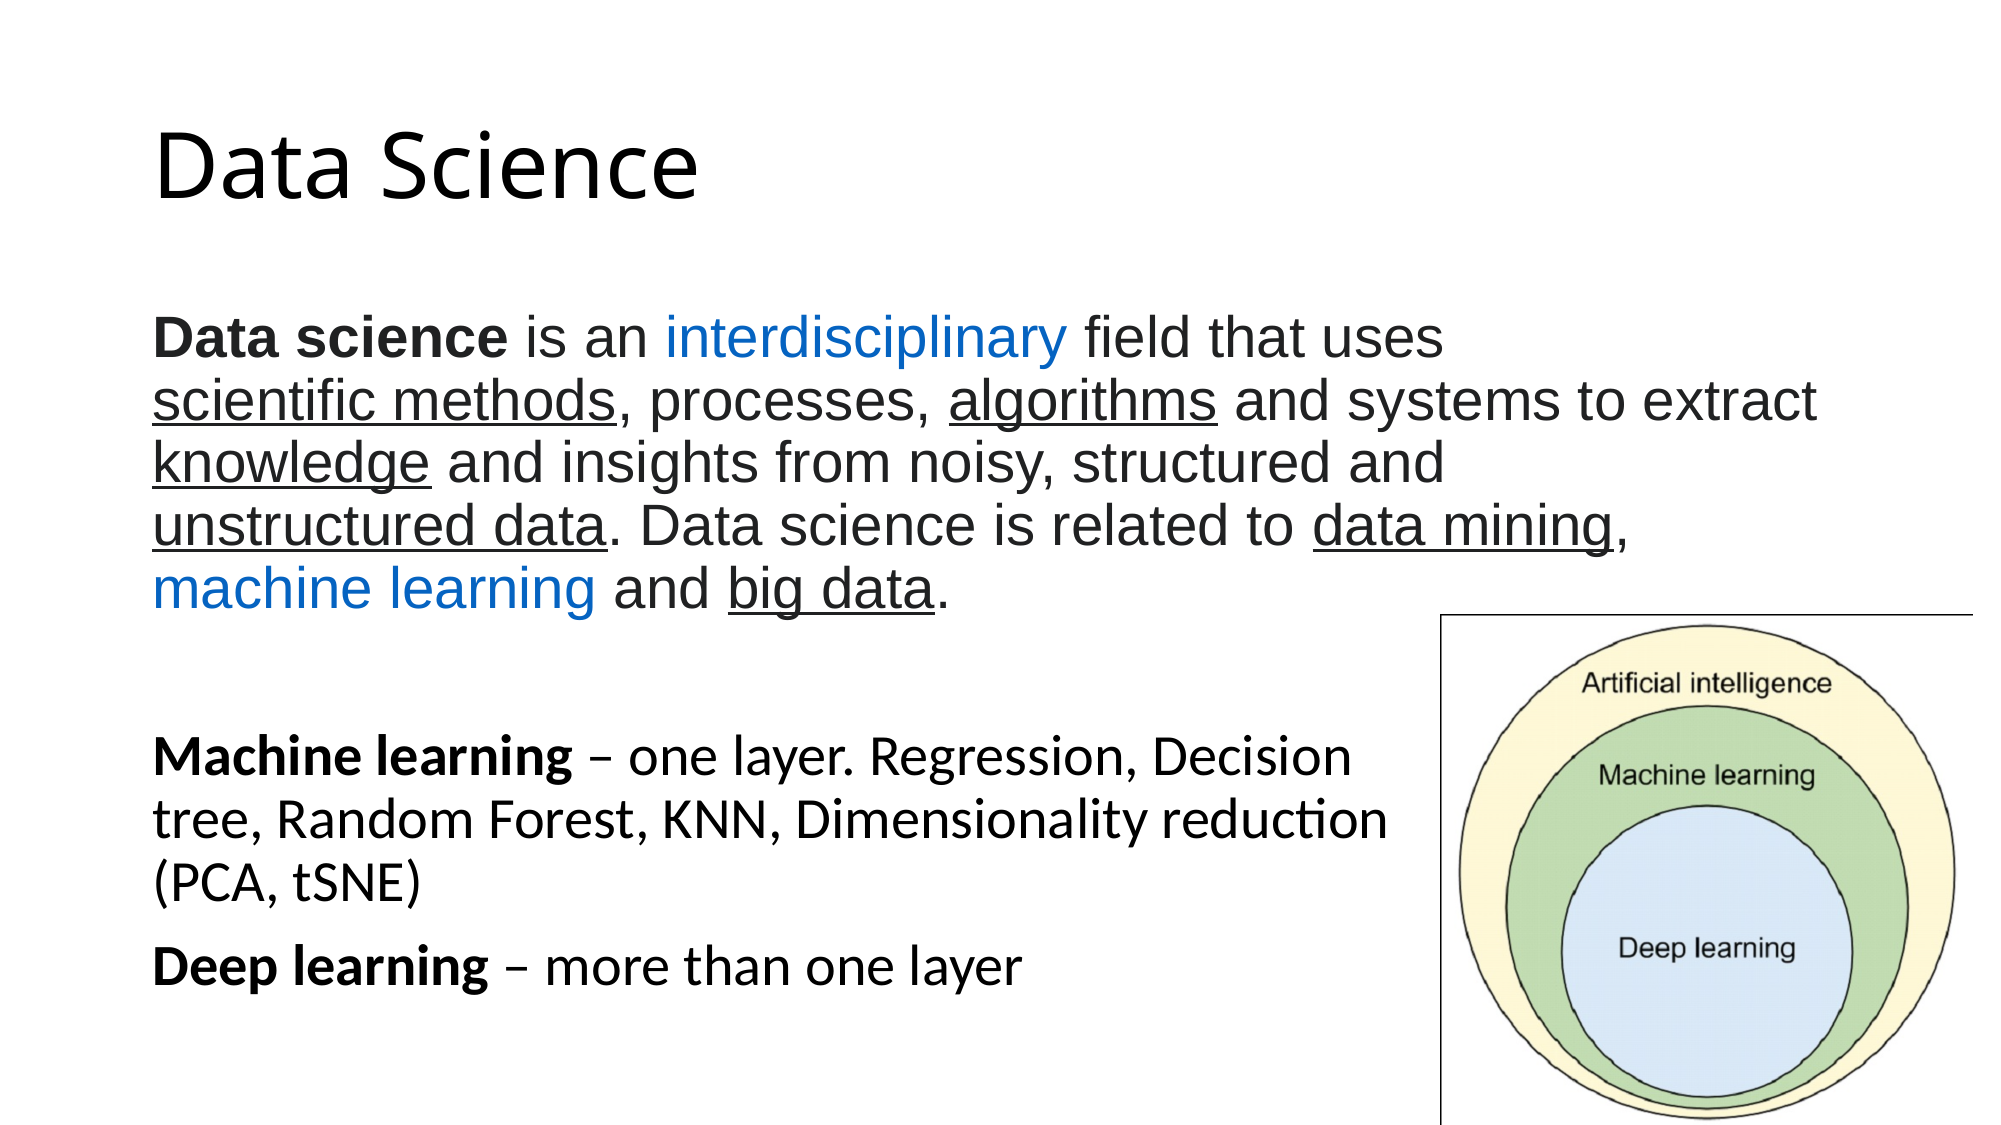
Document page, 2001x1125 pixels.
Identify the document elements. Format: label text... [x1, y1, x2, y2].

list Data science is an interdisciplinary field that uses scientific methods, processes, algorithms and systems to extract knowledge and insights from noisy, structured and unstructured data. Data science is related to data mining, machine learning and big data. Machine learning – one layer. Regression, Decision tree, Random Forest, KNN, Dimensionality reduction (PCA, tSNE) Deep learning – more than one layer [137, 299, 1863, 1014]
title Data Science [137, 59, 1863, 278]
picture [1439, 614, 1973, 1125]
